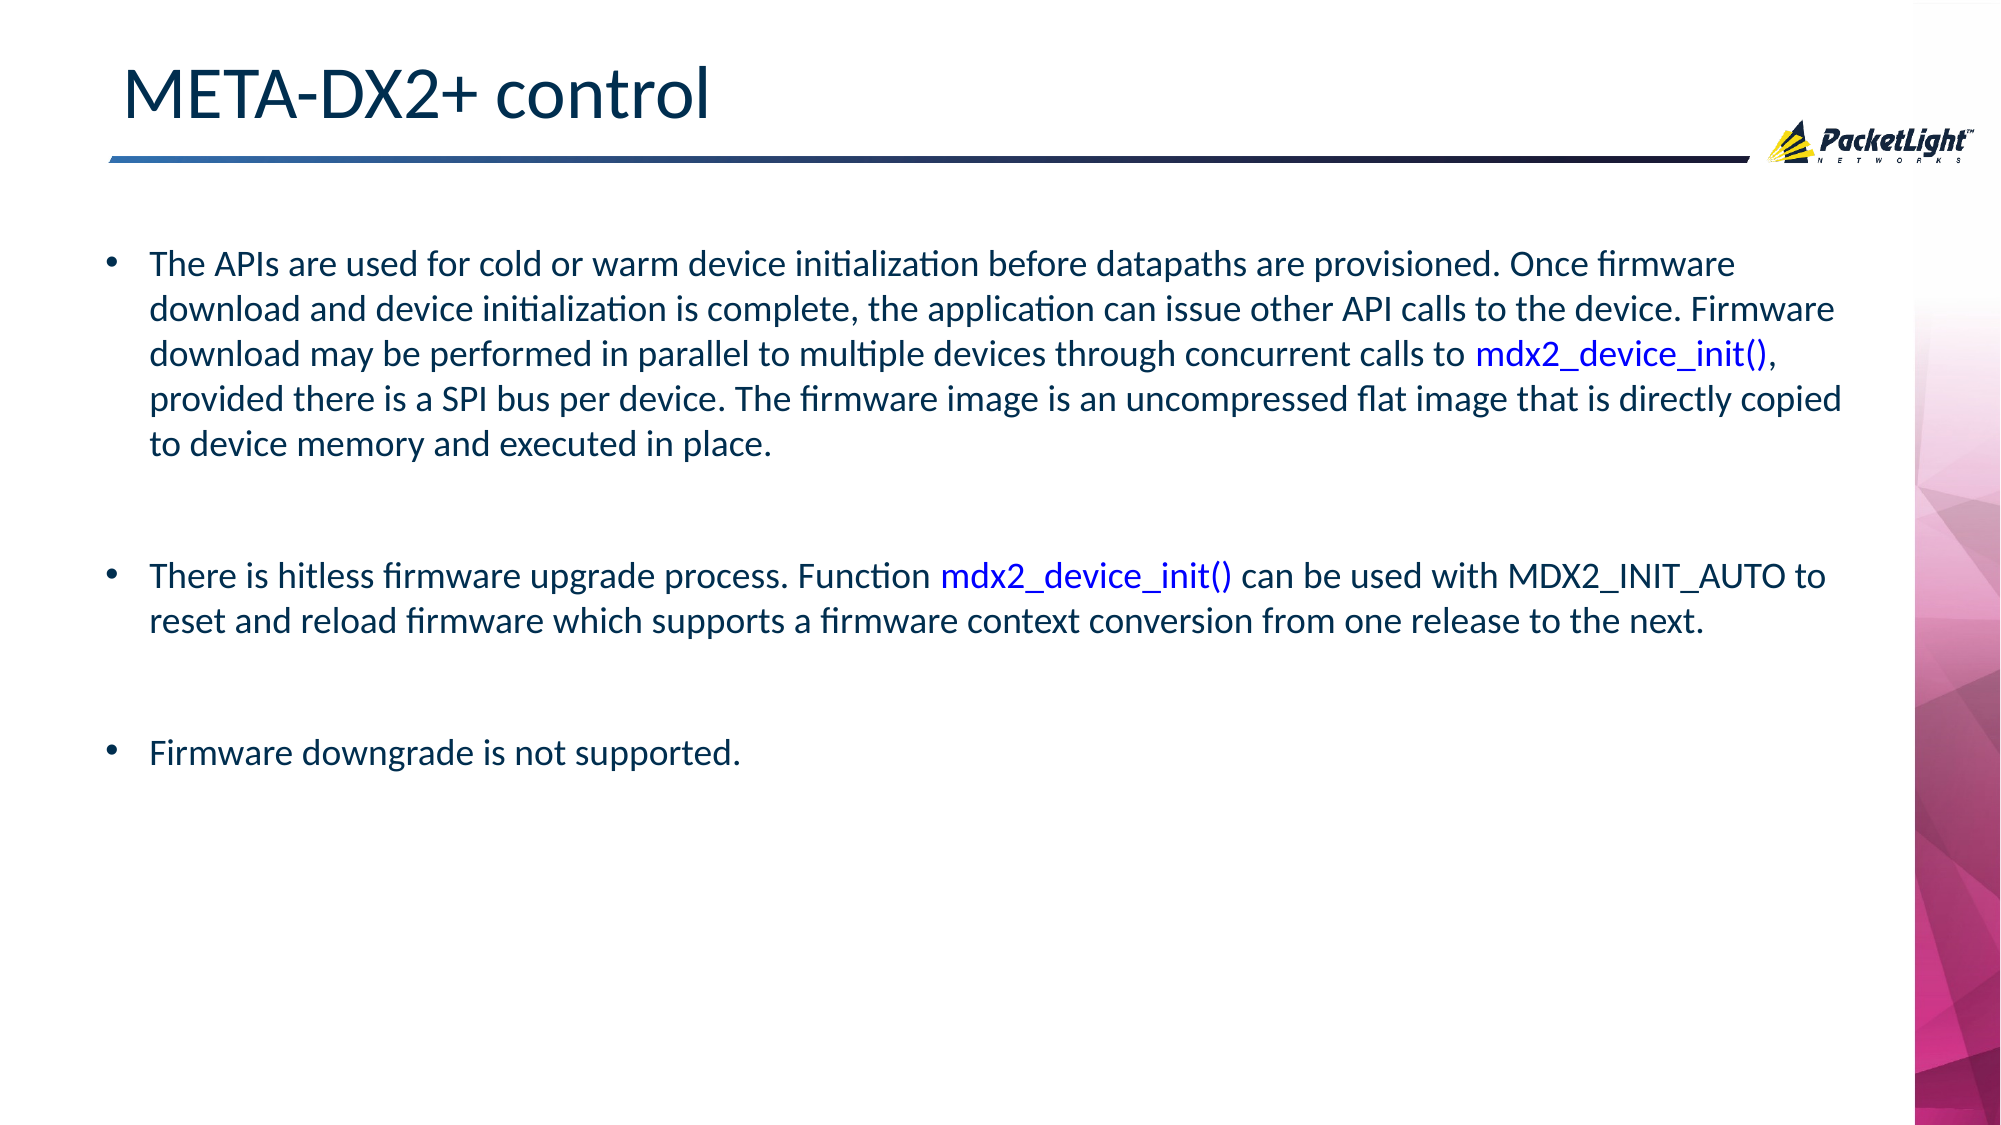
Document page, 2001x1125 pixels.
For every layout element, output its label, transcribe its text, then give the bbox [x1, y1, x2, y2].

text_box The APIs are used for cold or warm device initialization before datapaths are provisioned. Once firmware download and device initialization is complete, the application can issue other API calls to the device. Firmware download may be performed in parallel to multiple devices through concurrent calls to mdx2_device_init(), provided there is a SPI bus per device. The firmware image is an uncompressed flat image that is directly copied to device memory and executed in place. There is hitless firmware upgrade process. Function mdx2_device_init() can be used with MDX2_INIT_AUTO to reset and reload firmware which supports a firmware context conversion from one release to the next. Firmware downgrade is not supported. [90, 231, 1891, 941]
title META-DX2+ control [108, 14, 1750, 163]
picture [1762, 0, 2001, 1125]
